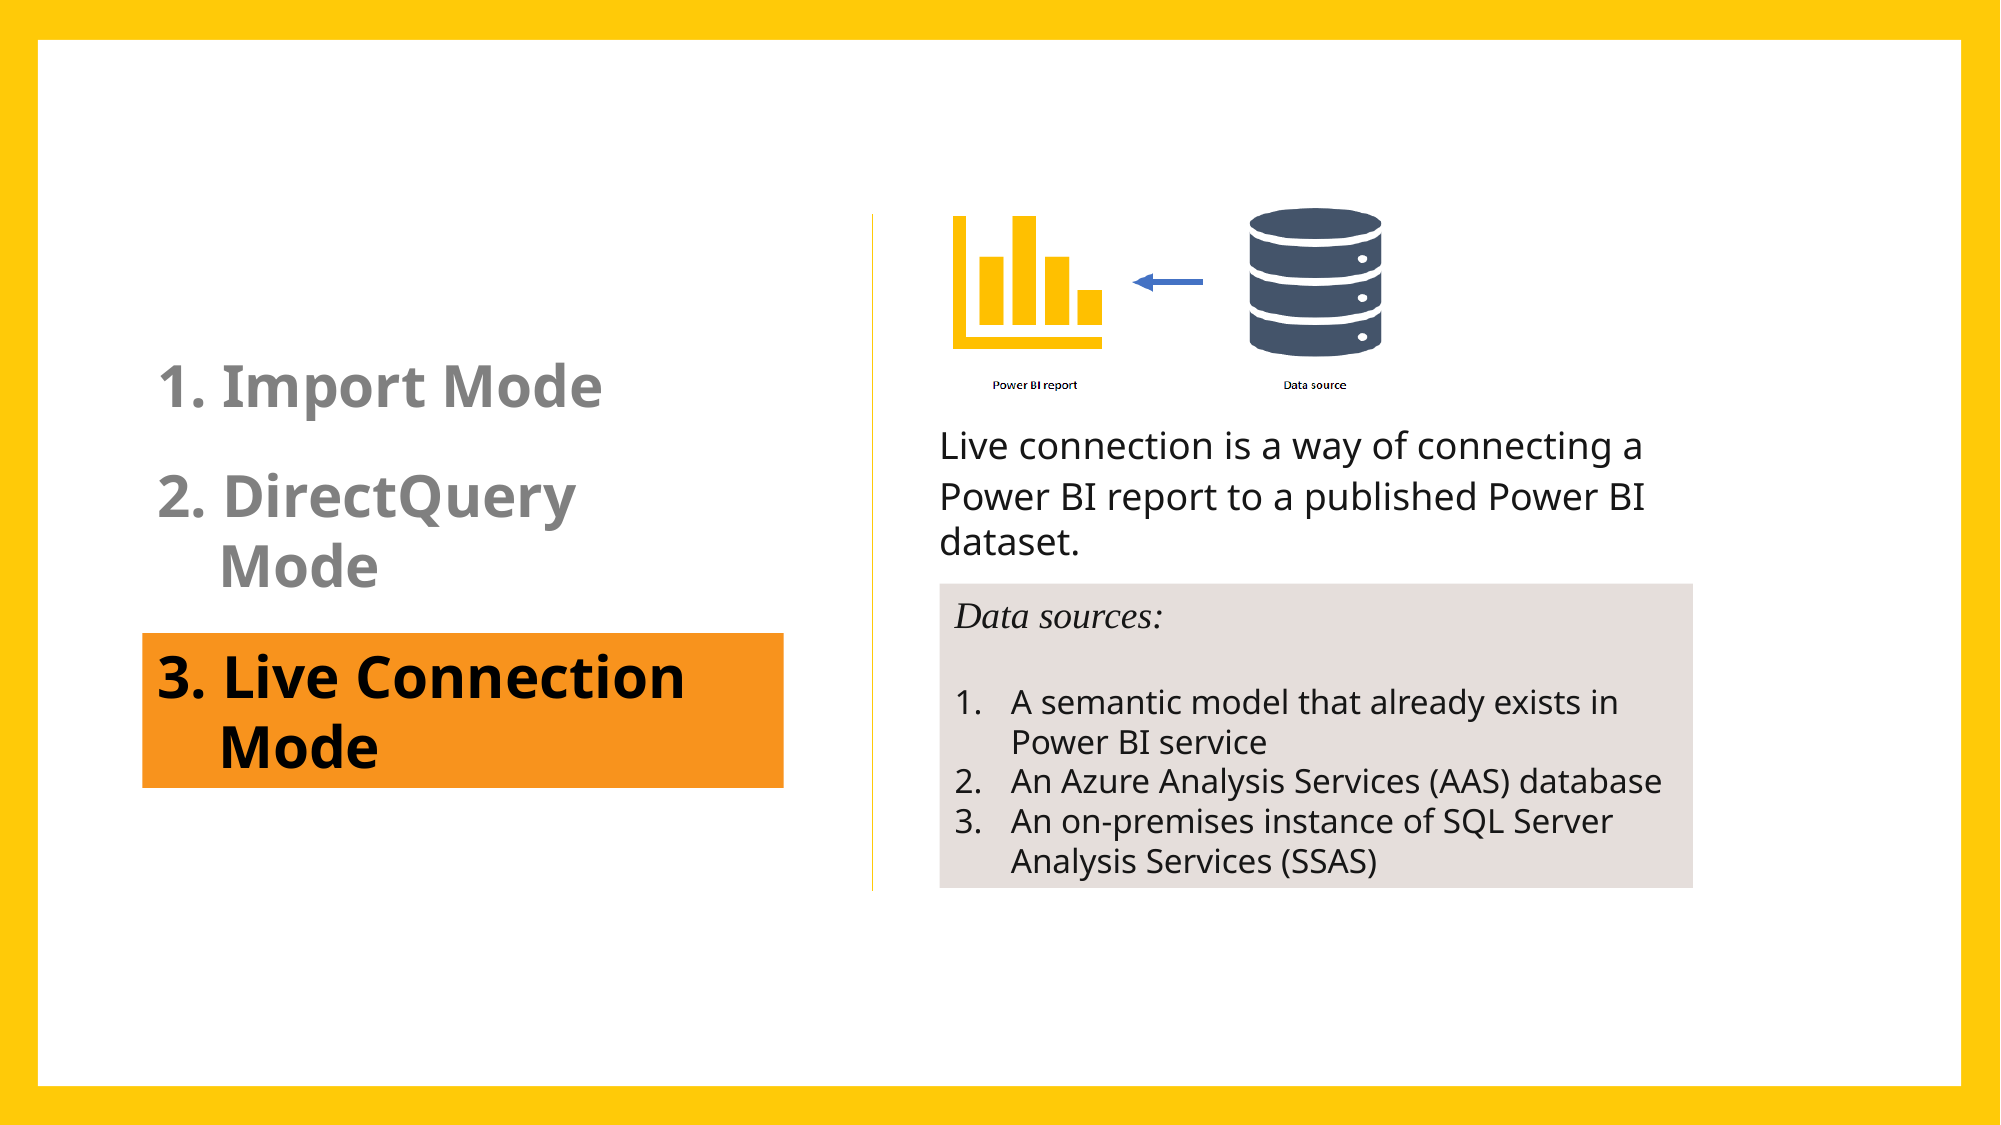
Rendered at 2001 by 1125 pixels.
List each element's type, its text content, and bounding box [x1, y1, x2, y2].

text_box 1. Import Mode [142, 341, 727, 427]
text_box Data sources: A semantic model that already exists in Power BI service An Azure Analysis Services (AAS) database An on-premises instance of SQL Server Analysis Services (SSAS) [939, 583, 1693, 888]
picture [924, 188, 1416, 407]
text_box 2. DirectQuery Mode [142, 452, 784, 607]
text_box Live connection is a way of connecting a Power BI report to a published Power BI dataset. [924, 414, 1678, 571]
text_box 3. Live Connection Mode [142, 633, 784, 788]
